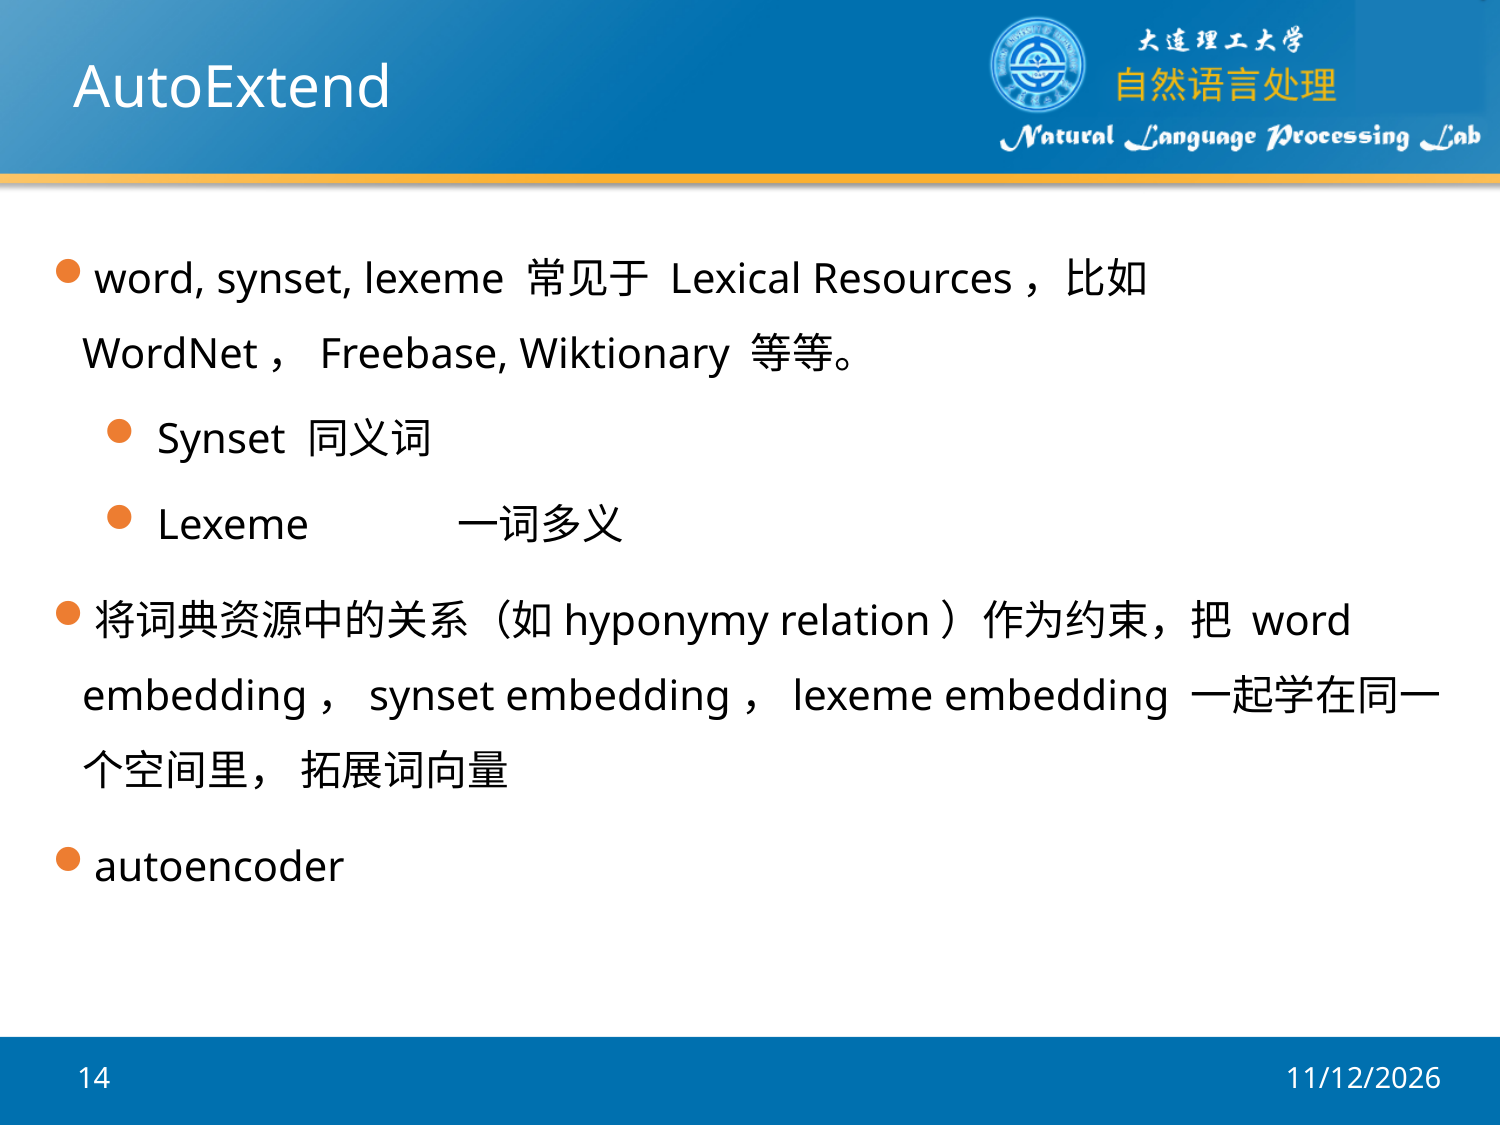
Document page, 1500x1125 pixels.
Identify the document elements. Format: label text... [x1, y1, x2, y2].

title AutoExtend [58, 46, 943, 132]
slide_number 14 [1, 1049, 126, 1110]
picture [0, 0, 1500, 1125]
list word, synset, lexeme 常见于 Lexical Resources，比如 WordNet，Freebase, Wiktionary 等等。 Synset 同义词 Lexeme 一词多义 将词典资源中的关系（如hyponymy relation）作为约束，把 word embedding，synset embedding，lexeme embedding 一起学在同一个空间里， 拓展词向量 autoencoder [37, 218, 1459, 1023]
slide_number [1270, 1049, 1475, 1110]
